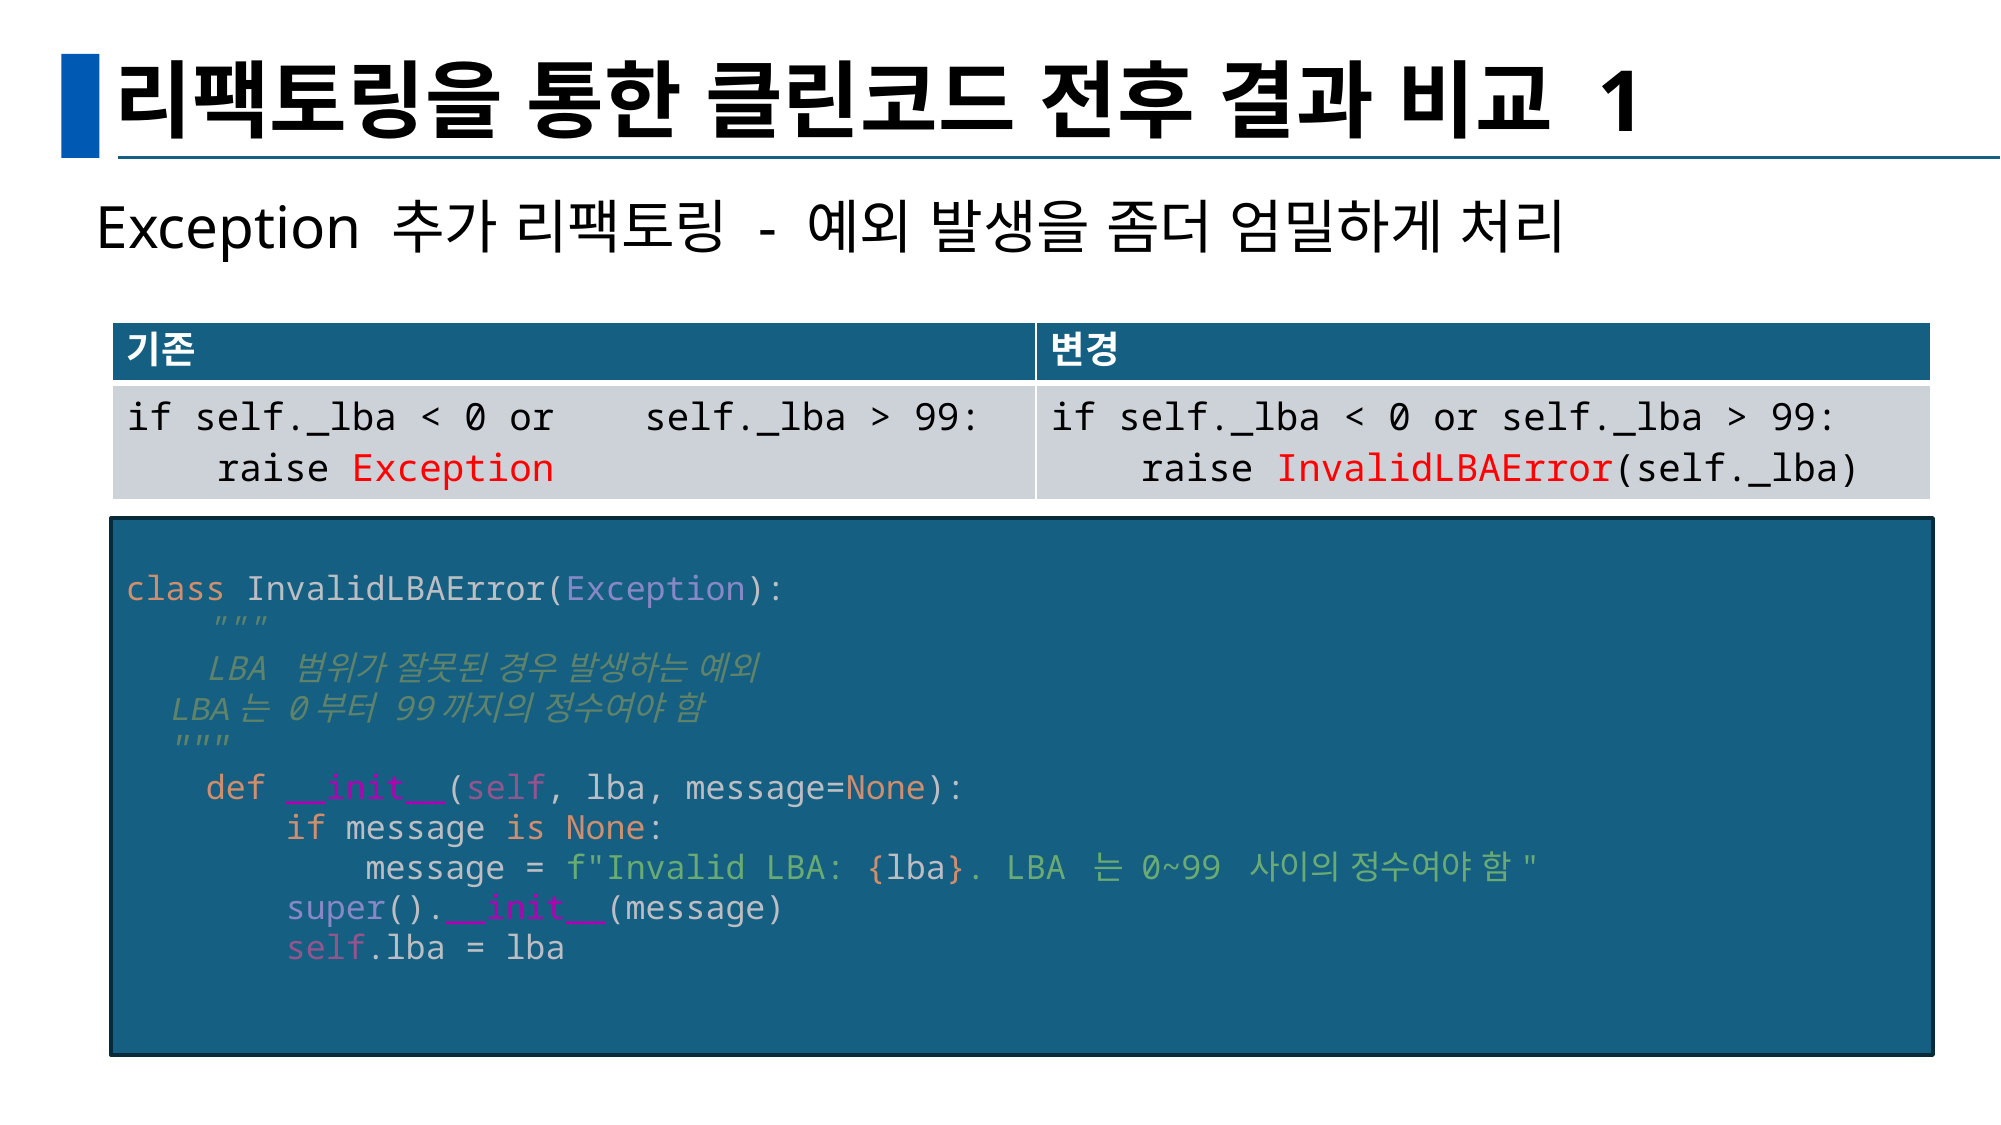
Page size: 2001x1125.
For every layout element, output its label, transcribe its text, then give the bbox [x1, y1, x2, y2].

table_cell if self._lba < 0 or self._lba > 99: raise Exception [113, 386, 1035, 499]
table_header 기존 [113, 323, 1035, 380]
list Exception 추가 리팩토링 - 예외 발생을 좀더 엄밀하게 처리 [51, 191, 1777, 281]
table_cell if self._lba < 0 or self._lba > 99: raise InvalidLBAError(self._lba) [1037, 386, 1930, 499]
table_header 변경 [1037, 323, 1930, 380]
text_box class InvalidLBAError(Exception): """ LBA 범위가 잘못된 경우 발생하는 예외 LBA는 0부터 99까지의 정수여야 함 """ def __init__(self, lba, message=None): if message is None: message = f"Invalid LBA: {lba}. LBA 는 0~99 사이의 정수여야 함" super().__init__(message) self.lba = lba [109, 516, 1935, 1057]
title 리팩토링을 통한 클린코드 전후 결과 비교 1 [99, 50, 1825, 158]
